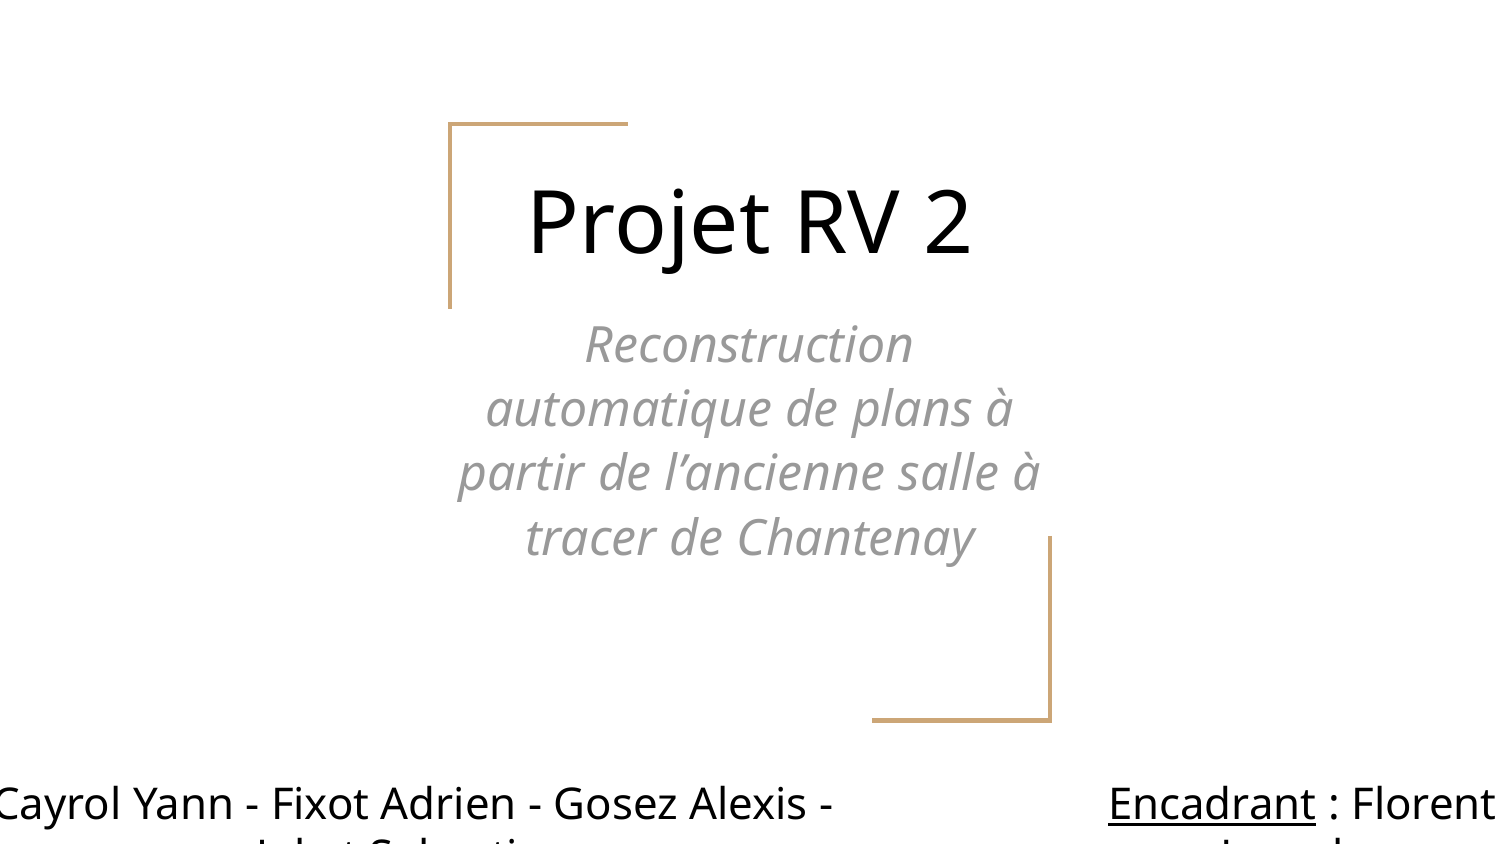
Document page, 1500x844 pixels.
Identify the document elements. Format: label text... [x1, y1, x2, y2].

subtitle Cayrol Yann - Fixot Adrien - Gosez Alexis - Johst Sebastien [0, 760, 851, 844]
subtitle Encadrant : Florent Laroche [1045, 760, 1500, 844]
title Projet RV 2 Reconstruction automatique de plans à partir de l’ancienne salle à tracer de Chantenay [426, 407, 1074, 694]
